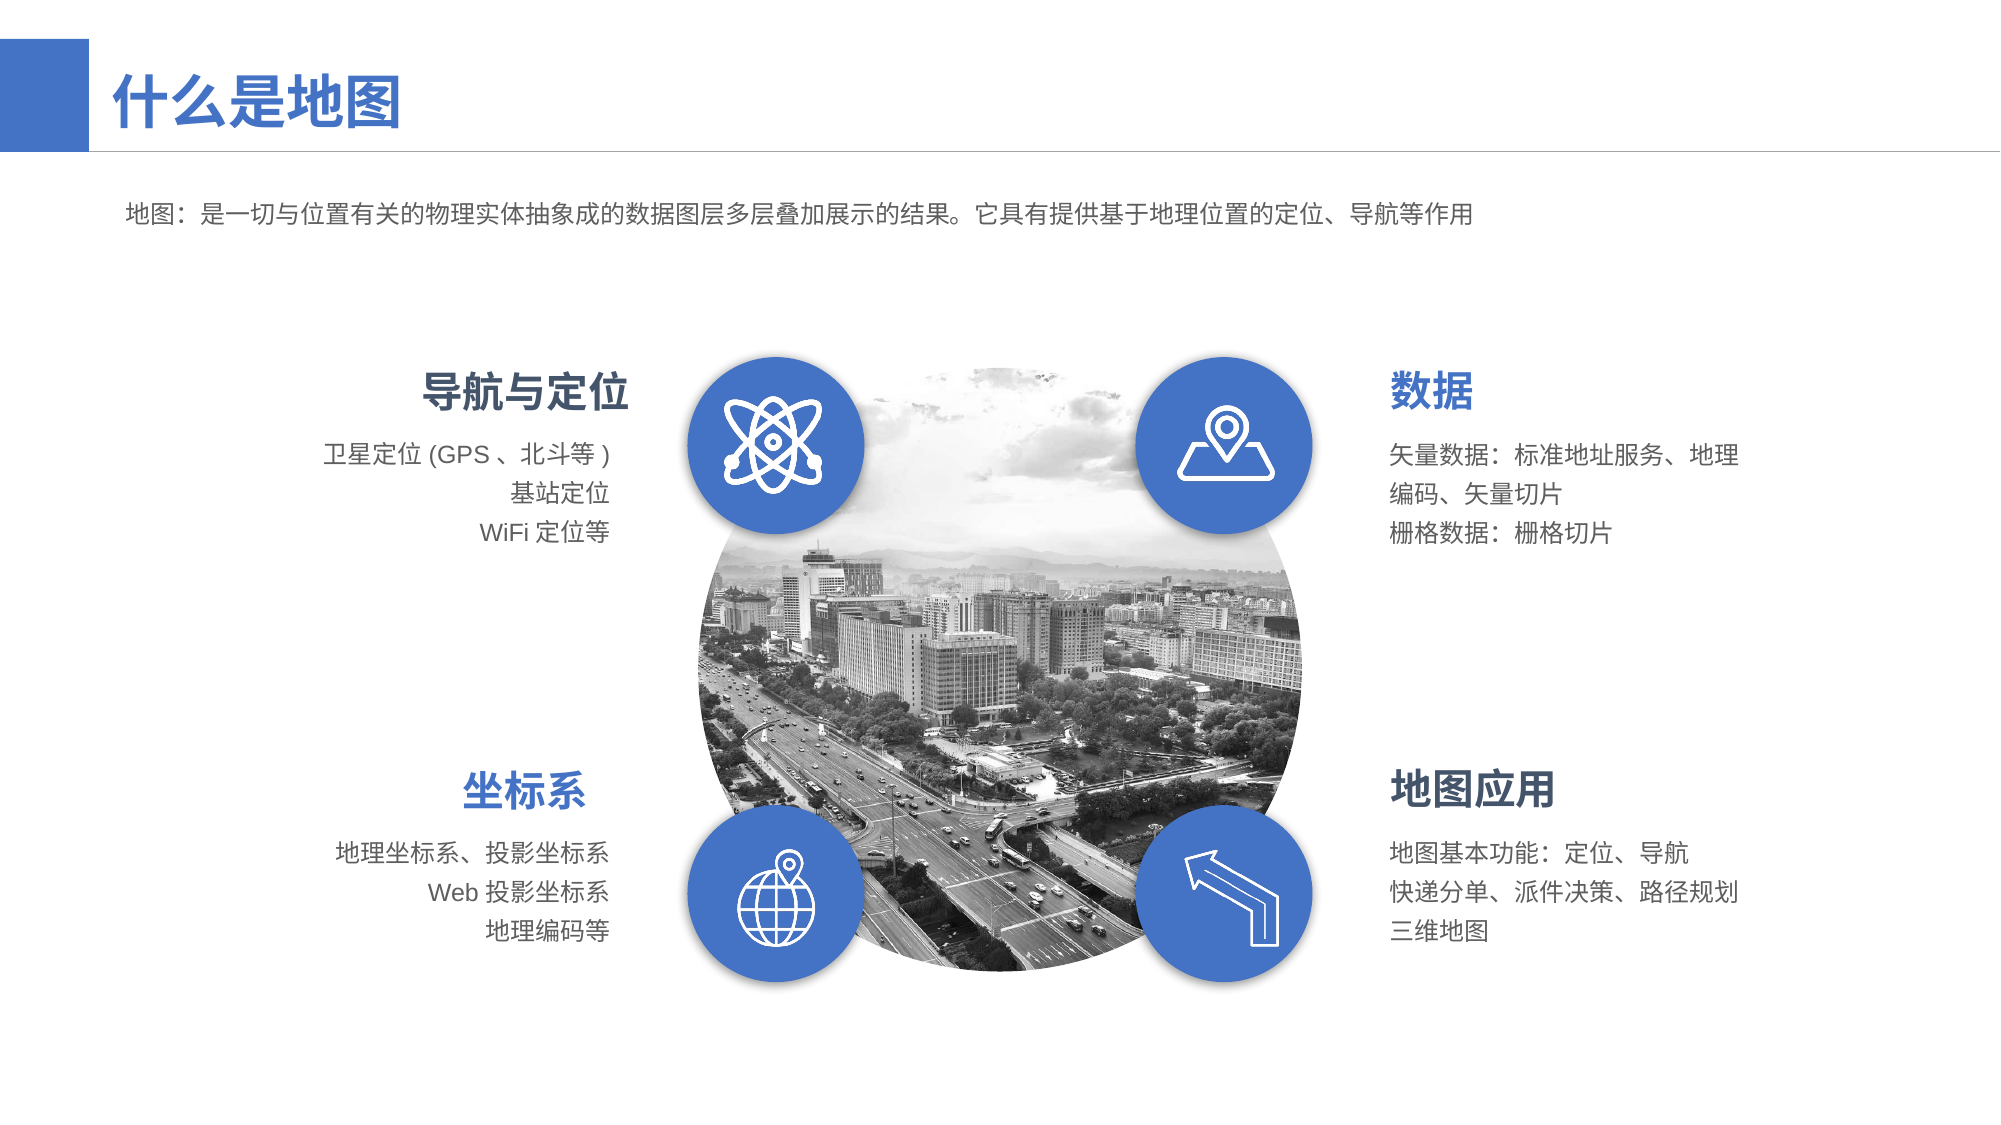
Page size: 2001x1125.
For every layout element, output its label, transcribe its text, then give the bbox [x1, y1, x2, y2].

picture [698, 367, 1302, 972]
text_box [1180, 972, 1268, 984]
text_box [1181, 356, 1267, 367]
text_box 坐标系 [448, 757, 604, 821]
text_box 地图：是一切与位置有关的物理实体抽象成的数据图层多层叠加展示的结果。它具有提供基于地理位置的定位、导航等作用 [110, 182, 1859, 236]
text_box 地图应用 [1375, 755, 1573, 821]
text_box 地理坐标系、投影坐标系 Web投影坐标系 地理编码等 [235, 821, 625, 953]
text_box 导航与定位 [406, 358, 645, 423]
text_box [733, 356, 819, 367]
text_box [732, 972, 820, 984]
text_box [686, 849, 698, 938]
text_box [1302, 401, 1314, 490]
text_box [1302, 849, 1314, 938]
list 什么是地图 [96, 57, 880, 144]
text_box [686, 401, 698, 490]
text_box 地图基本功能：定位、导航 快递分单、派件决策、路径规划 三维地图 [1374, 821, 1764, 953]
text_box 数据 [1375, 357, 1489, 422]
text_box 矢量数据：标准地址服务、地理编码、矢量切片 栅格数据：栅格切片 [1374, 422, 1764, 555]
text_box 卫星定位(GPS、北斗等) 基站定位 WiFi定位等 [235, 422, 625, 554]
